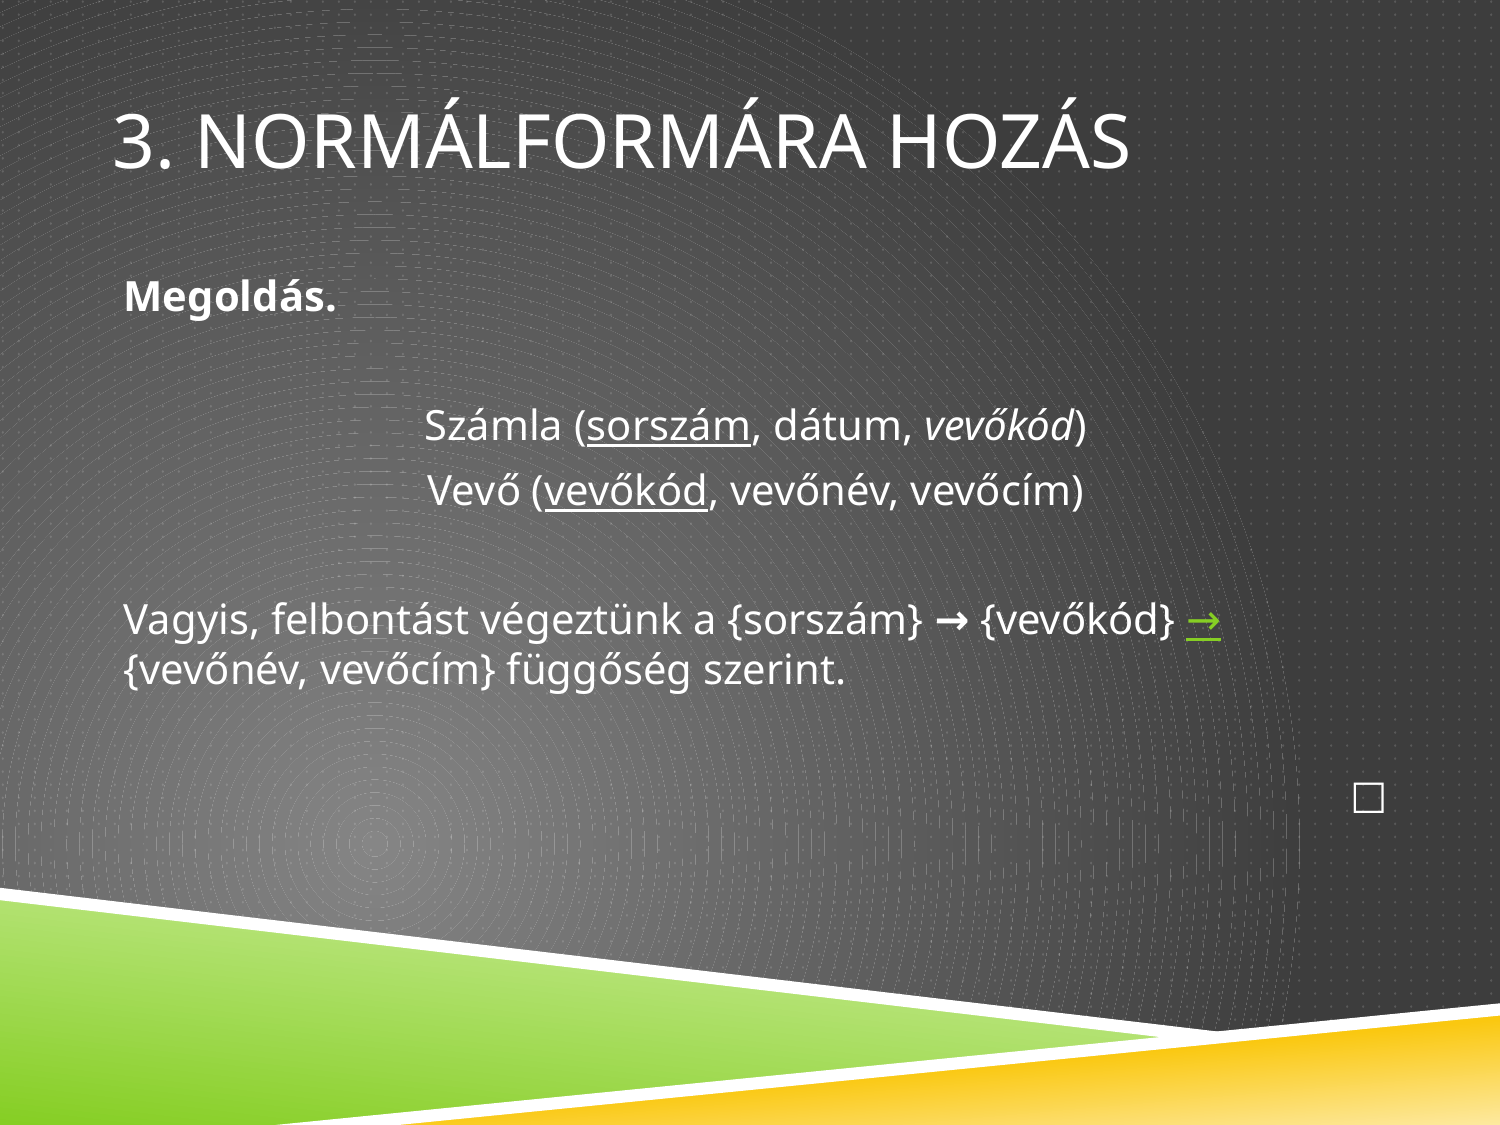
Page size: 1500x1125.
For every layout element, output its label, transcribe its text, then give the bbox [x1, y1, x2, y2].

title 3. Normálformára hozás [112, 45, 1388, 233]
list Megoldás. Számla (sorszám, dátum, vevőkód) Vevő (vevőkód, vevőnév, vevőcím) Vagyis, felbontást végeztünk a {sorszám} → {vevőkód} → {vevőnév, vevőcím} függőség szerint. ☐ [112, 262, 1388, 875]
